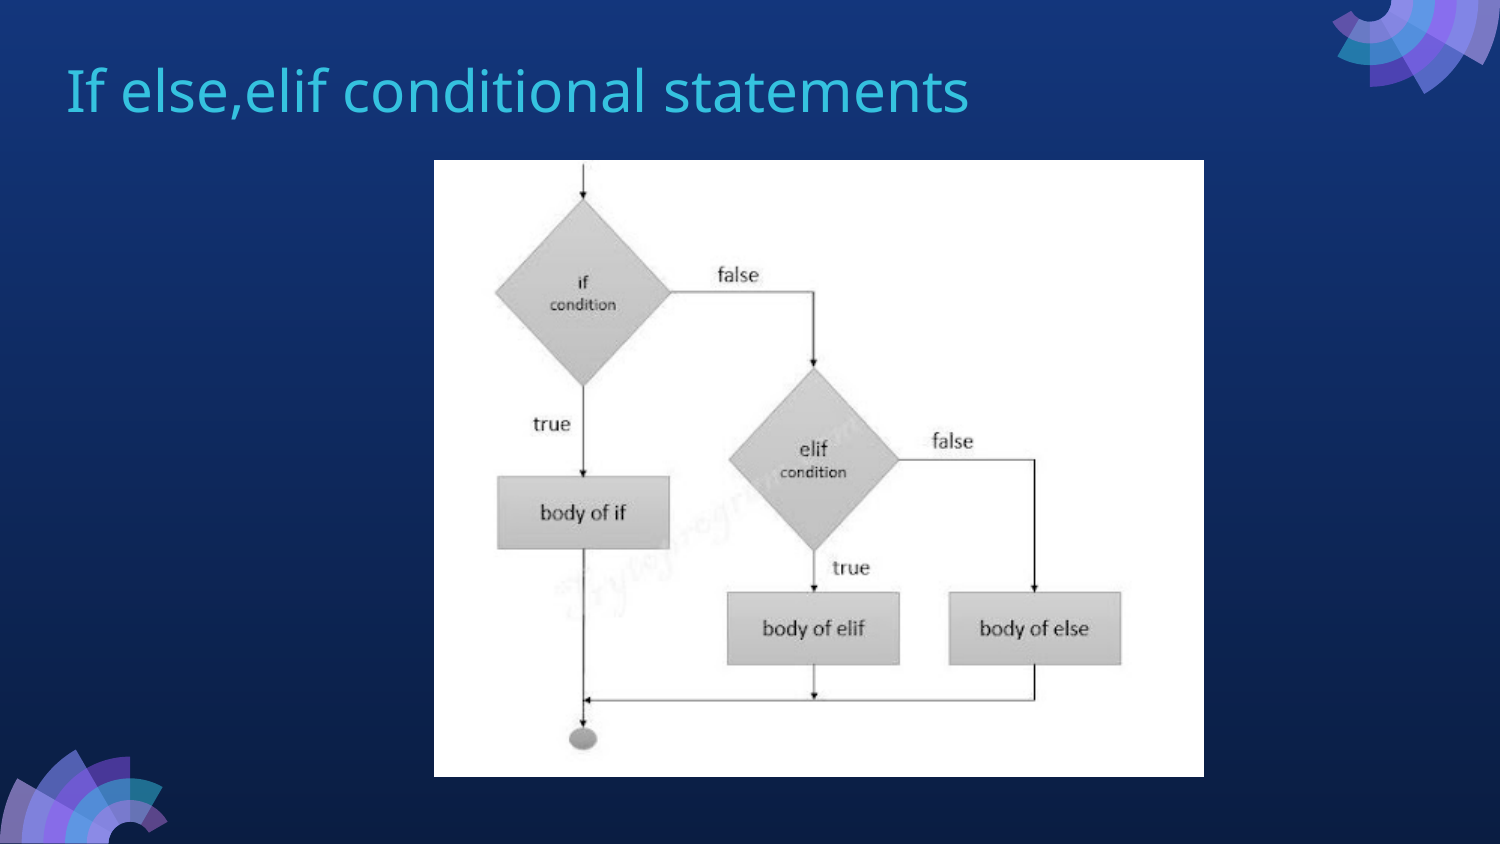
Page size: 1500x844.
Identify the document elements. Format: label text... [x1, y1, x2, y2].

title If else,elif conditional statements [51, 39, 1449, 134]
picture [434, 160, 1204, 778]
